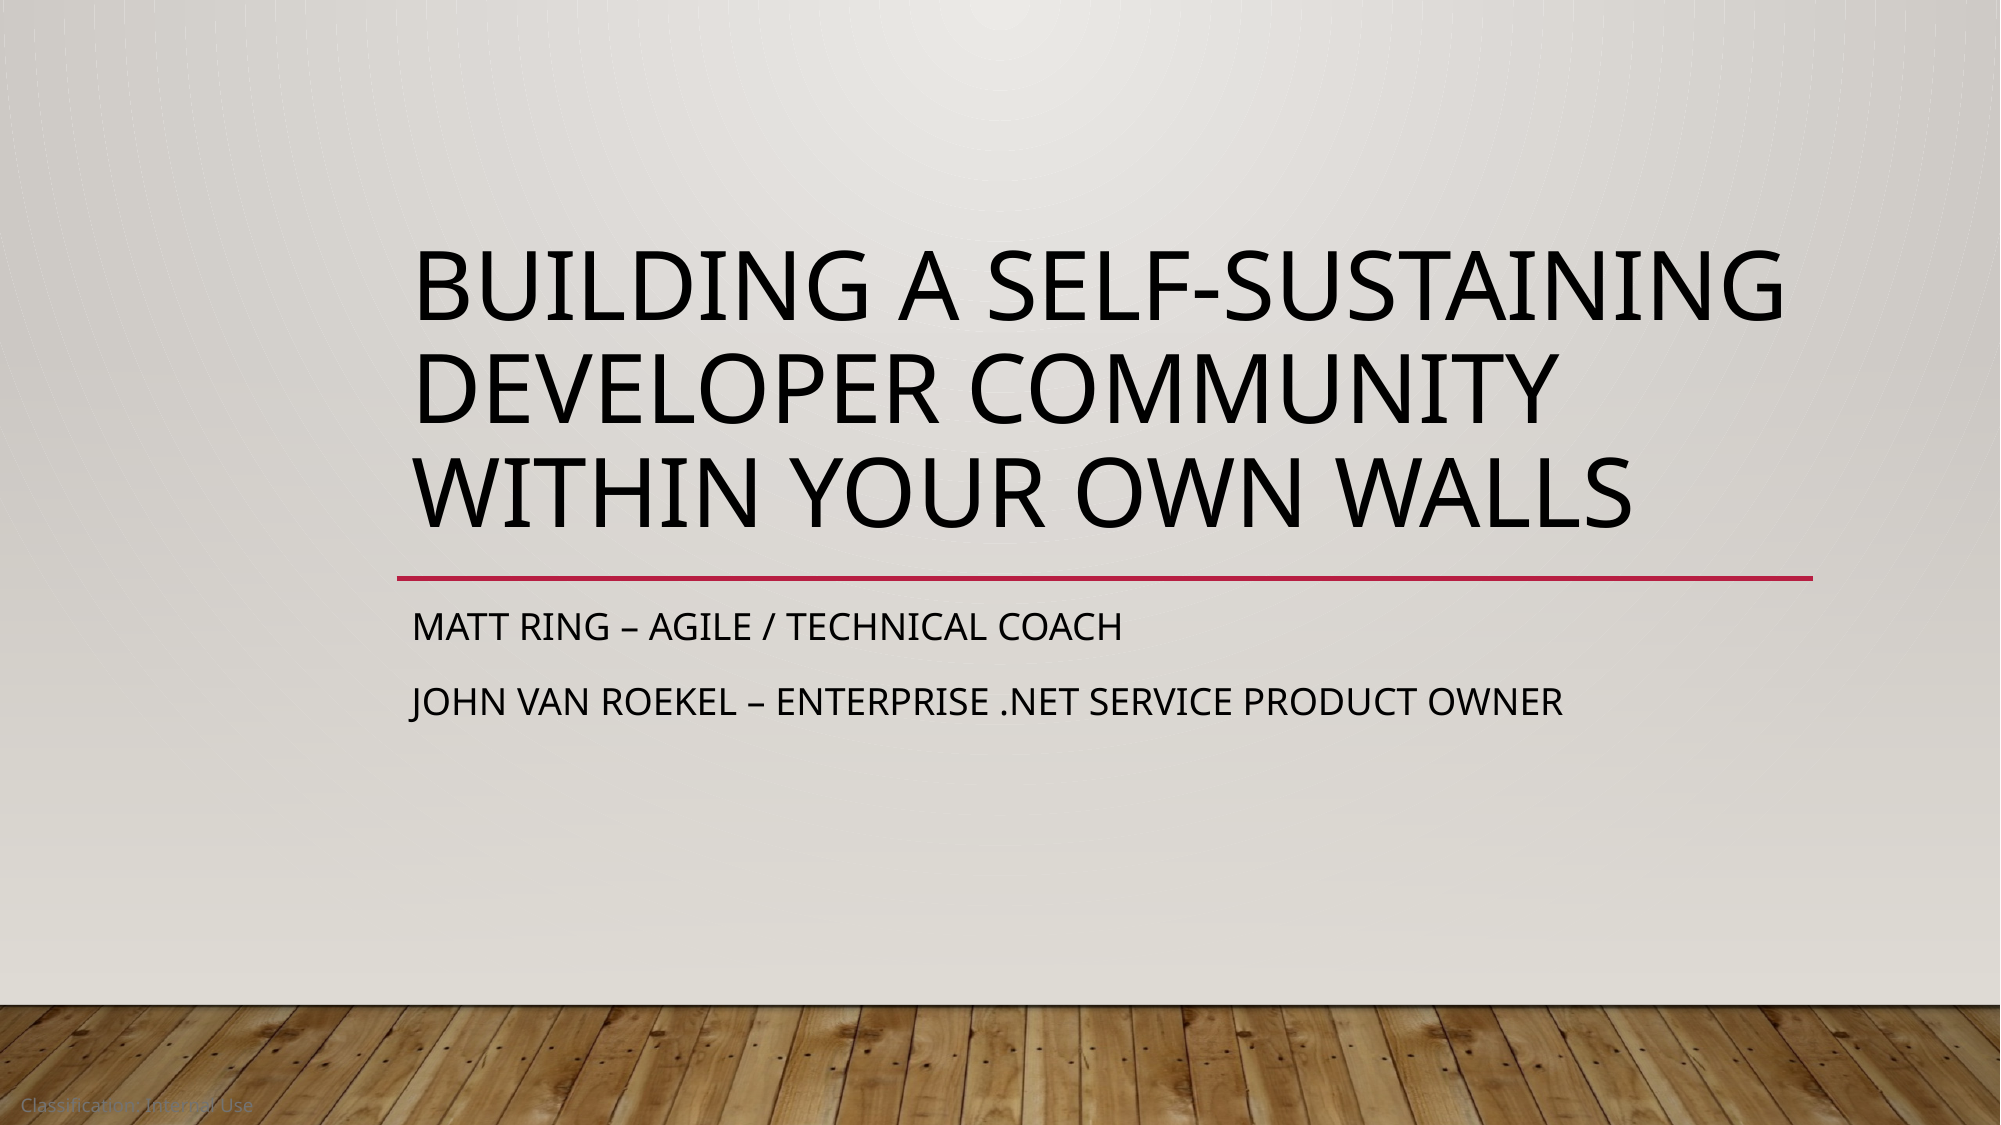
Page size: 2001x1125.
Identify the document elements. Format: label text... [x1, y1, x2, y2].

subtitle Matt Ring – Agile / Technical Coach John Van Roekel – Enterprise .NET service Product Owner [396, 579, 1814, 740]
picture [0, 1005, 2000, 1125]
title Building A Self-Sustaining Developer Community Within Your Own Walls [396, 131, 1814, 549]
